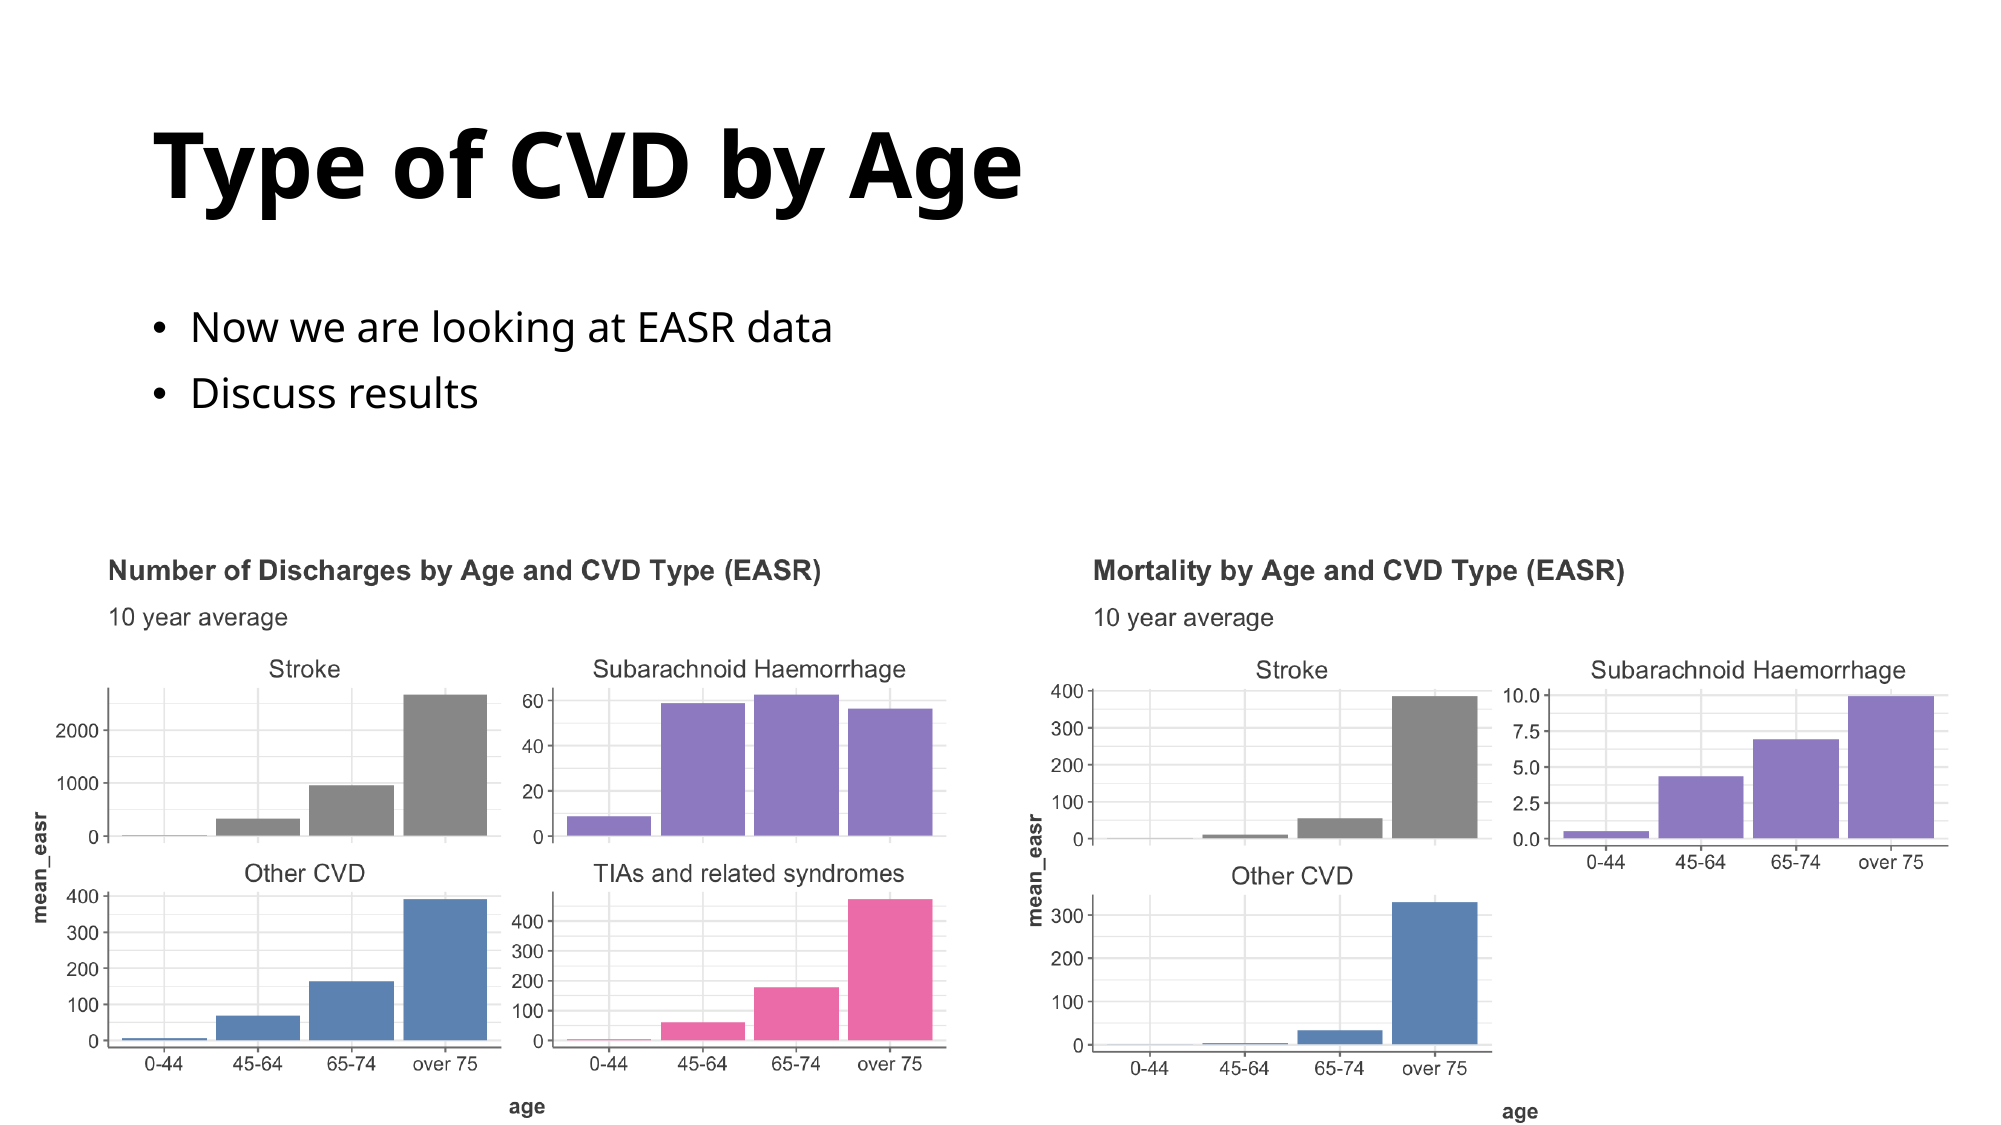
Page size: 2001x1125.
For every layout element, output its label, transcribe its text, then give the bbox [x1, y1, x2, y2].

title Type of CVD by Age [137, 59, 1863, 278]
list Now we are looking at EASR data Discuss results [137, 299, 1863, 1014]
picture [21, 547, 955, 1125]
picture [1016, 547, 1957, 1125]
